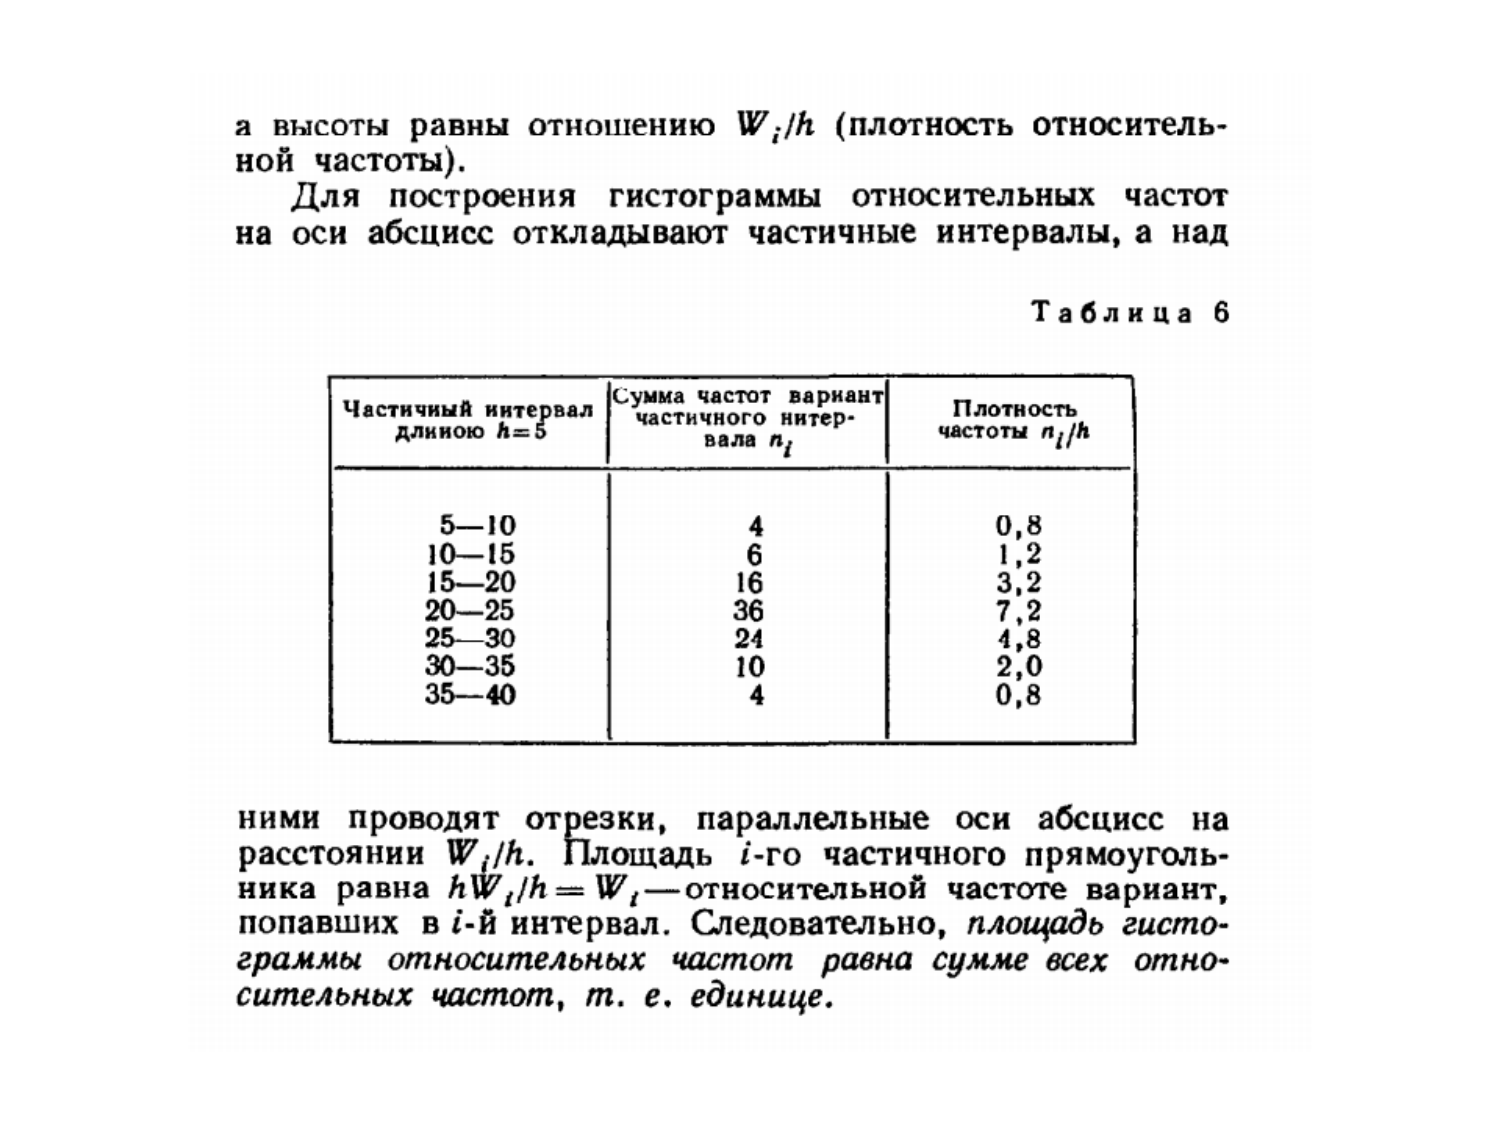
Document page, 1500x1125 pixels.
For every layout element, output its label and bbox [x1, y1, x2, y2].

picture [187, 73, 1312, 1052]
